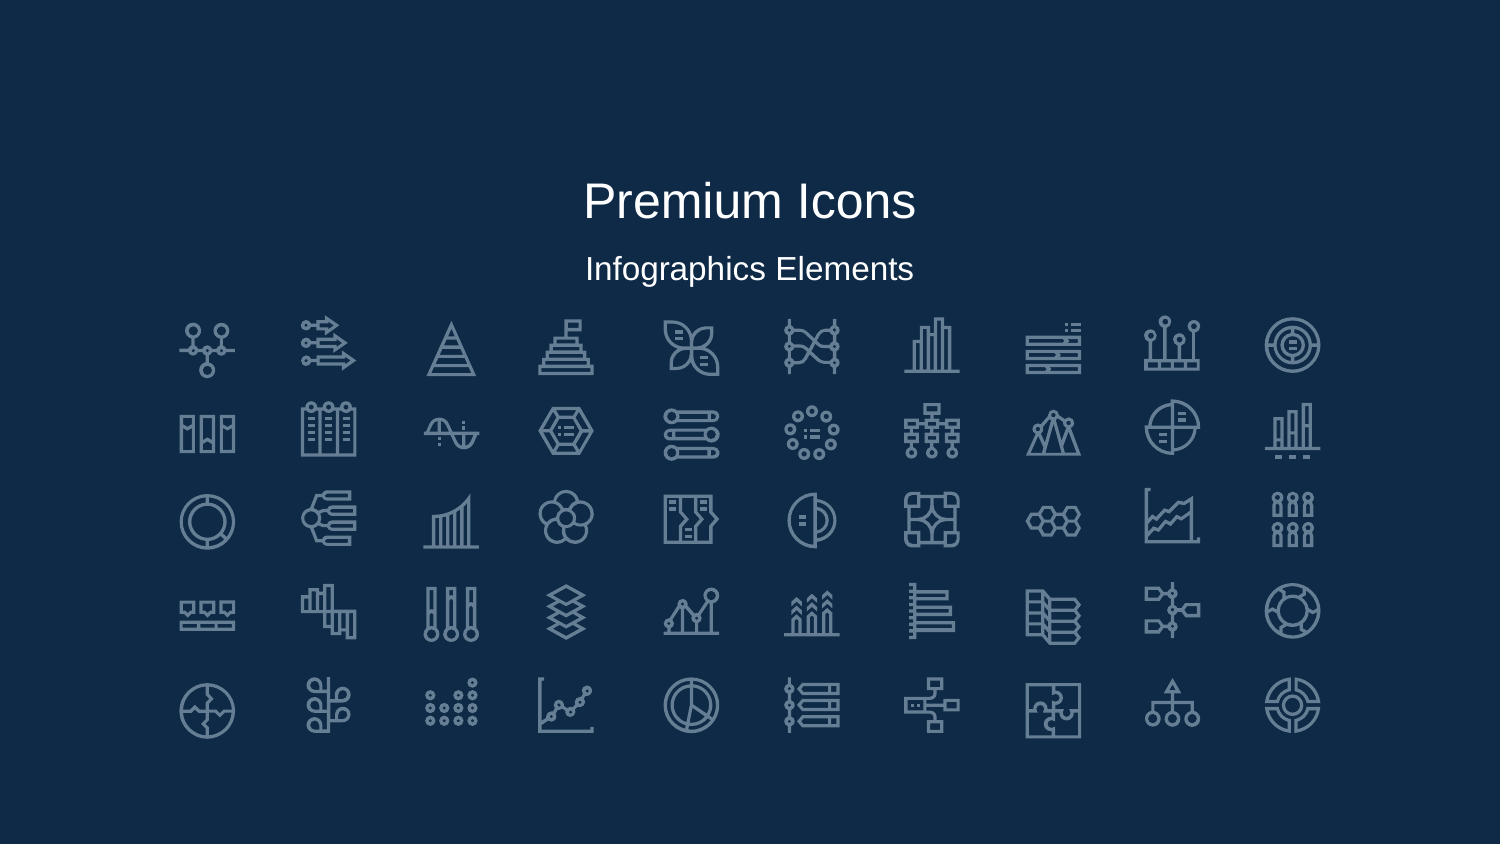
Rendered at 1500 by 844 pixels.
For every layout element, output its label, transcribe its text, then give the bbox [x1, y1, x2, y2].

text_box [424, 677, 478, 727]
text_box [783, 677, 840, 734]
text_box [546, 584, 587, 640]
text_box [1144, 487, 1201, 544]
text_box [537, 406, 595, 456]
text_box Infographics Elements [171, 232, 1328, 275]
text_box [1264, 402, 1321, 459]
text_box [423, 493, 479, 549]
text_box [426, 320, 477, 377]
text_box [904, 403, 960, 459]
text_box [1025, 409, 1082, 456]
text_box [300, 400, 357, 457]
text_box [538, 489, 594, 544]
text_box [423, 417, 480, 450]
text_box [784, 318, 840, 375]
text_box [783, 590, 840, 637]
text_box [179, 683, 236, 739]
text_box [903, 677, 960, 734]
text_box [663, 587, 720, 635]
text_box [662, 408, 721, 462]
text_box [1025, 505, 1082, 537]
text_box Premium Icons [171, 153, 1328, 232]
text_box [904, 491, 960, 548]
text_box [300, 583, 357, 640]
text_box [787, 492, 837, 549]
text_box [423, 586, 480, 643]
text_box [1264, 677, 1321, 734]
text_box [1144, 399, 1201, 456]
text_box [300, 314, 357, 371]
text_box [179, 414, 236, 454]
text_box [538, 677, 594, 733]
text_box [179, 494, 236, 550]
text_box [663, 677, 720, 734]
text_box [1025, 322, 1082, 375]
text_box [1264, 583, 1321, 639]
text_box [1271, 491, 1315, 548]
text_box [1145, 678, 1201, 727]
text_box [909, 582, 956, 640]
text_box [1025, 589, 1082, 645]
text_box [179, 600, 236, 632]
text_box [784, 404, 840, 461]
text_box [306, 677, 351, 733]
text_box [301, 490, 357, 546]
text_box [904, 317, 960, 373]
text_box [1144, 582, 1201, 639]
text_box [1144, 315, 1201, 371]
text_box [1264, 316, 1321, 374]
text_box [1025, 683, 1082, 739]
text_box [179, 322, 235, 379]
text_box [538, 319, 594, 376]
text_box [663, 320, 720, 377]
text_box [663, 494, 720, 544]
